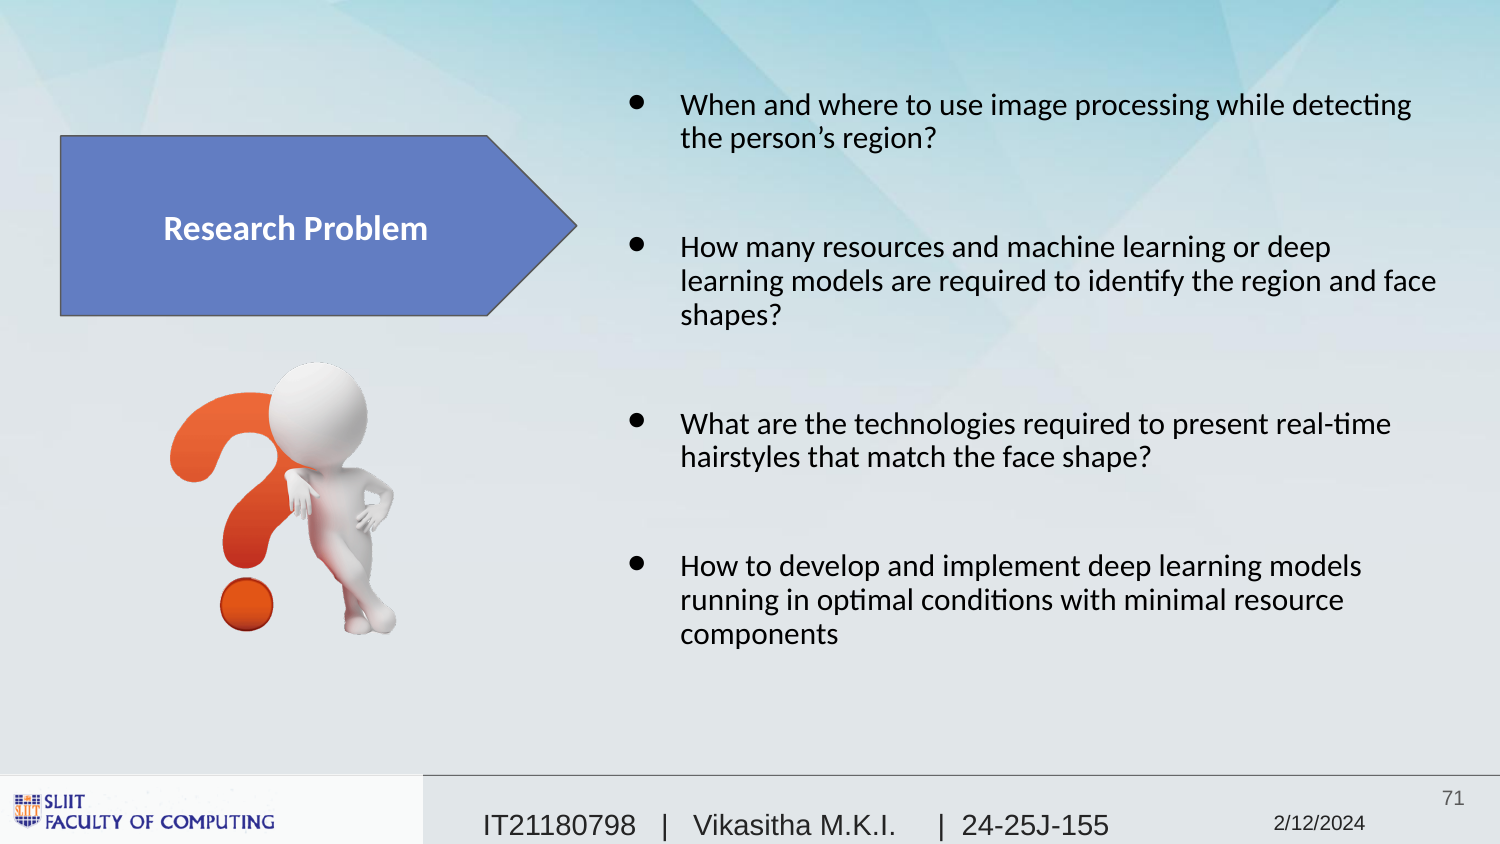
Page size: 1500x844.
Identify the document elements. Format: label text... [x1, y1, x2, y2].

text_box 2/12/2024 [1254, 802, 1385, 835]
text_box IT21180798 | Vikasitha M.K.I. | 24-25J-155 [427, 796, 1255, 842]
picture [0, 0, 1500, 844]
text_box When and where to use image processing while detecting the person’s region? How many resources and machine learning or deep learning models are required to identify the region and face shapes? What are the technologies required to present real-time hairstyles that match the face shape? How to develop and implement deep learning models running in optimal conditions with minimal resource components [590, 35, 1454, 739]
slide_number 71 [1389, 764, 1480, 830]
text_box Research Problem [60, 135, 577, 316]
